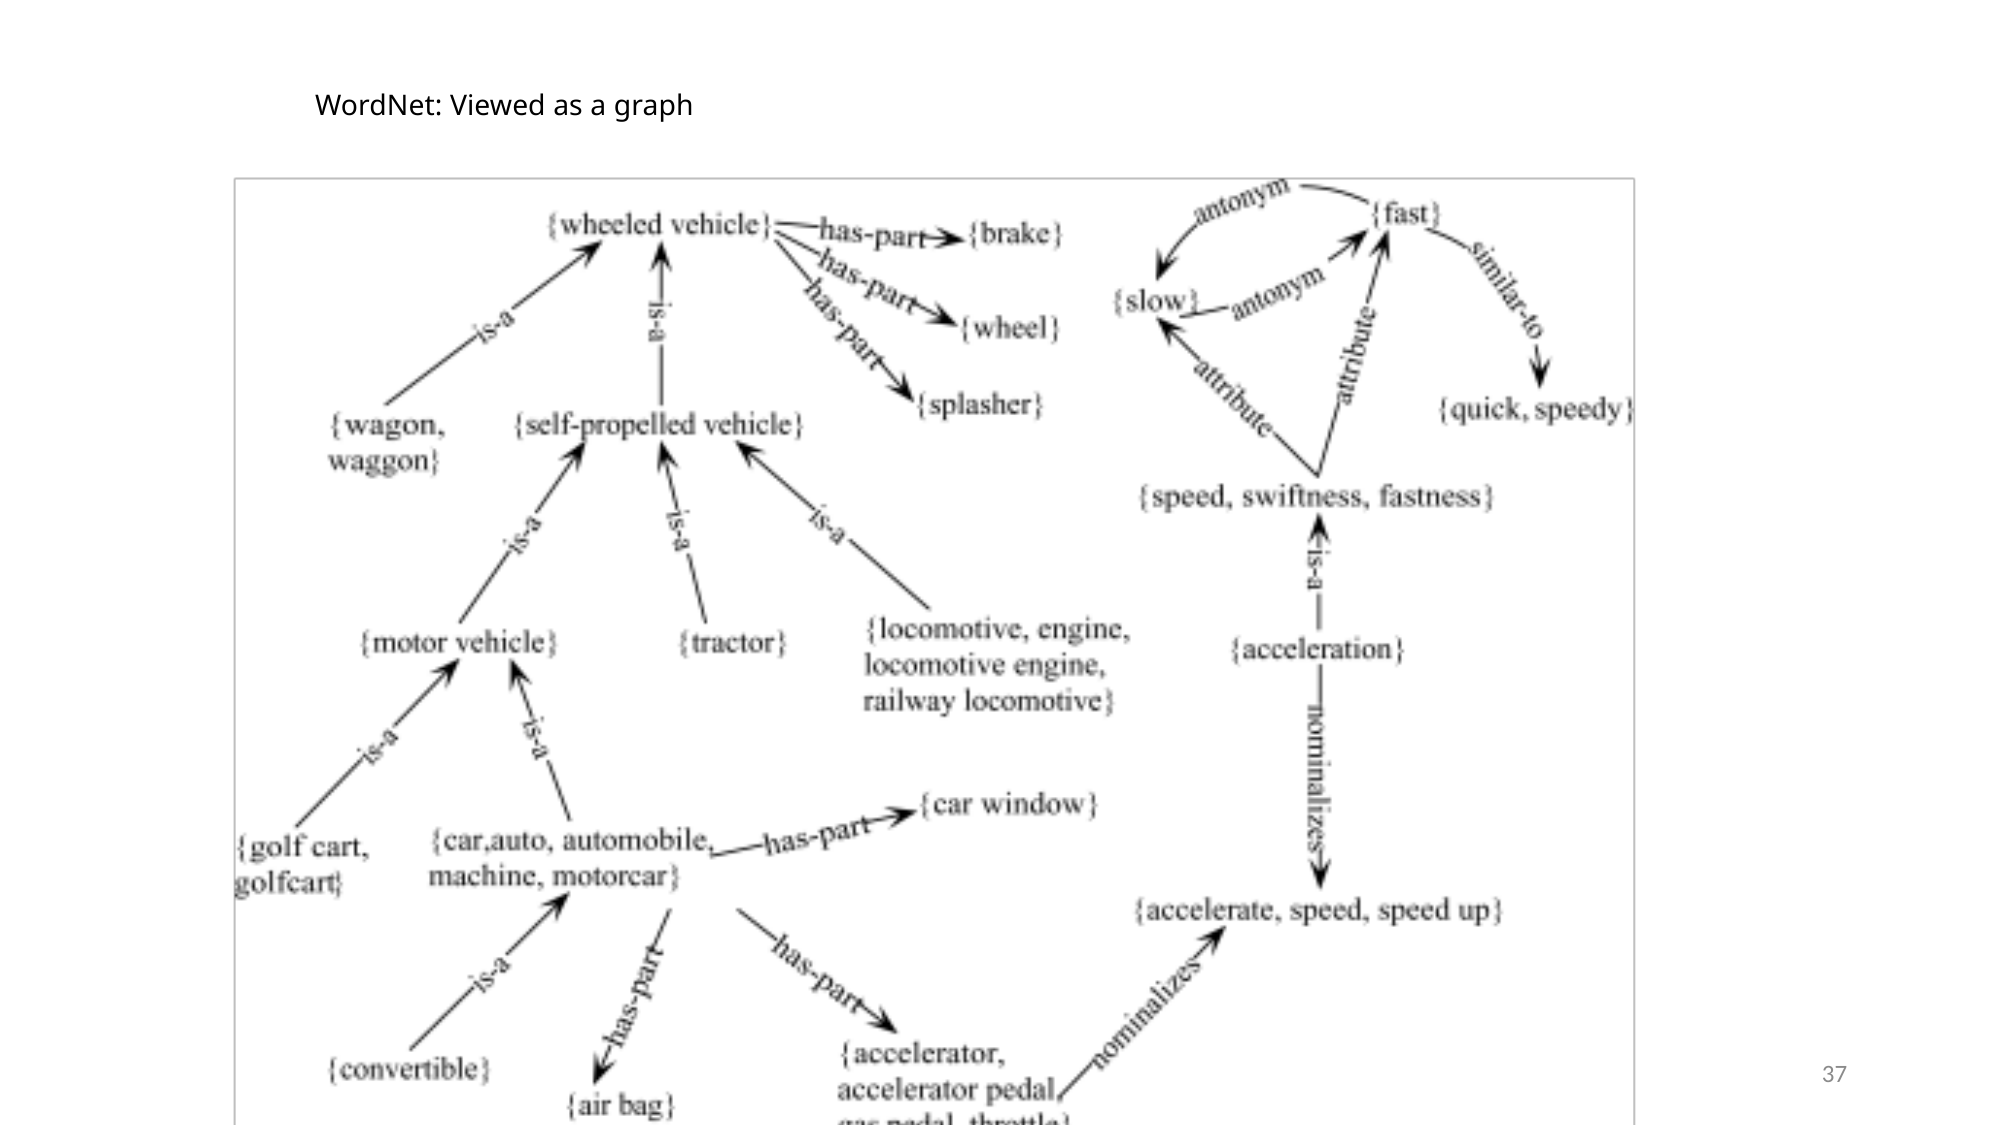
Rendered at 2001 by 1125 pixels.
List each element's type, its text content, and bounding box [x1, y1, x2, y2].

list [0, 162, 2000, 1125]
title WordNet: Viewed as a graph [300, 83, 1934, 130]
